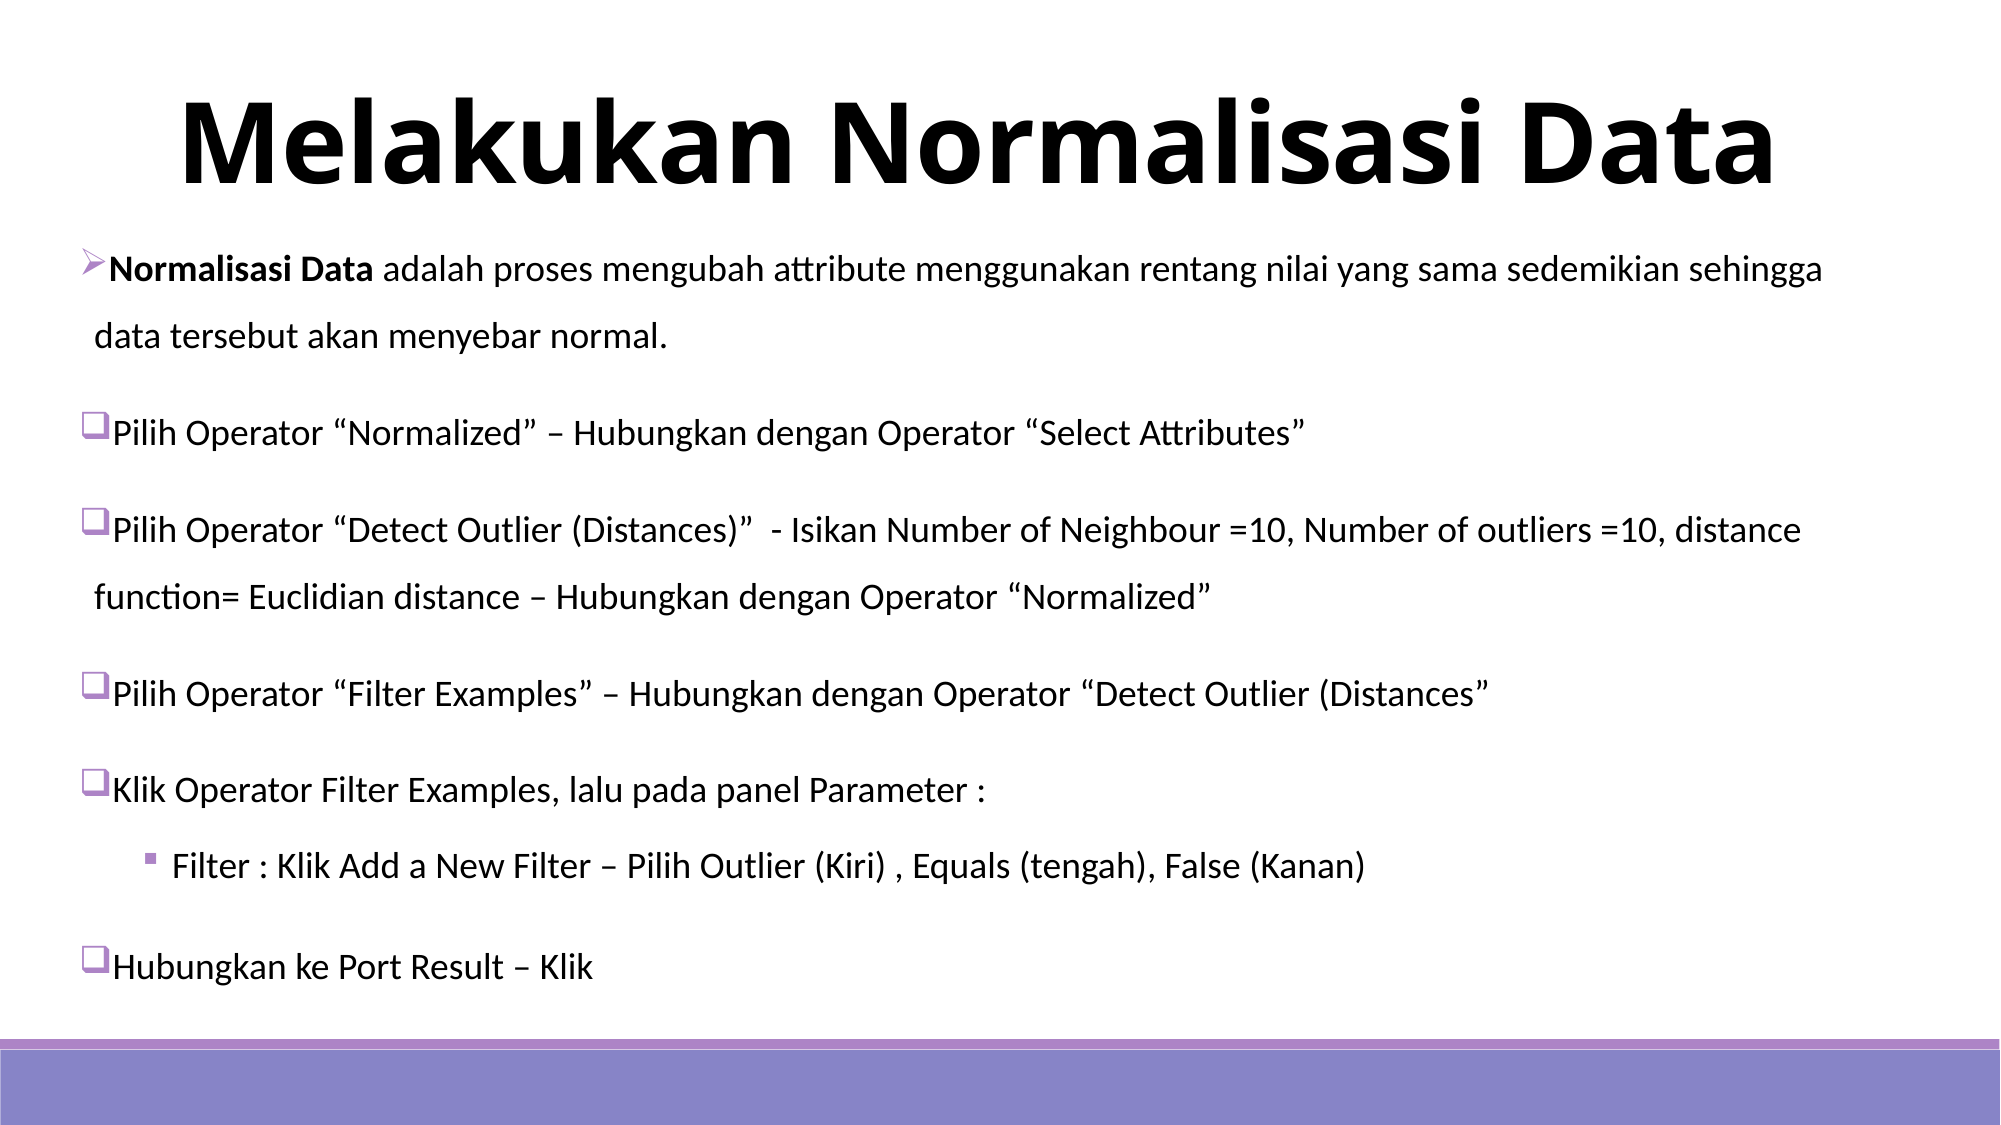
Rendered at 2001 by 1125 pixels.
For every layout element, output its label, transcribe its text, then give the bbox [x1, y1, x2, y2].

text_box Melakukan Normalisasi Data [79, 43, 1879, 214]
